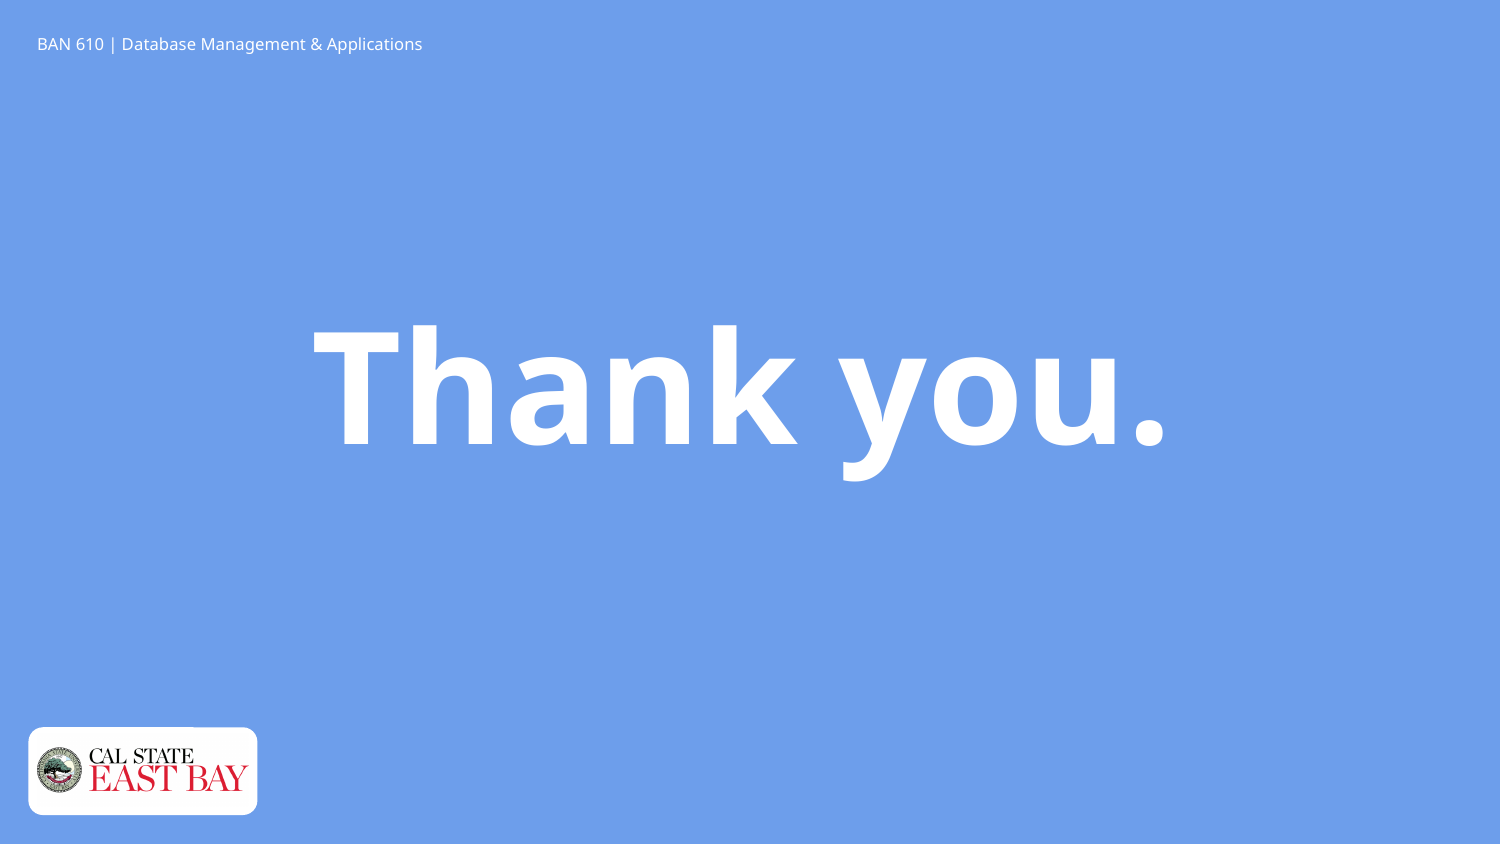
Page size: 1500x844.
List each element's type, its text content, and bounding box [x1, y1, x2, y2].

picture [37, 733, 249, 807]
text_box [28, 727, 258, 816]
text_box BAN 610 | Database Management & Applications [22, 15, 1462, 72]
title Thank you. [158, 273, 1325, 362]
